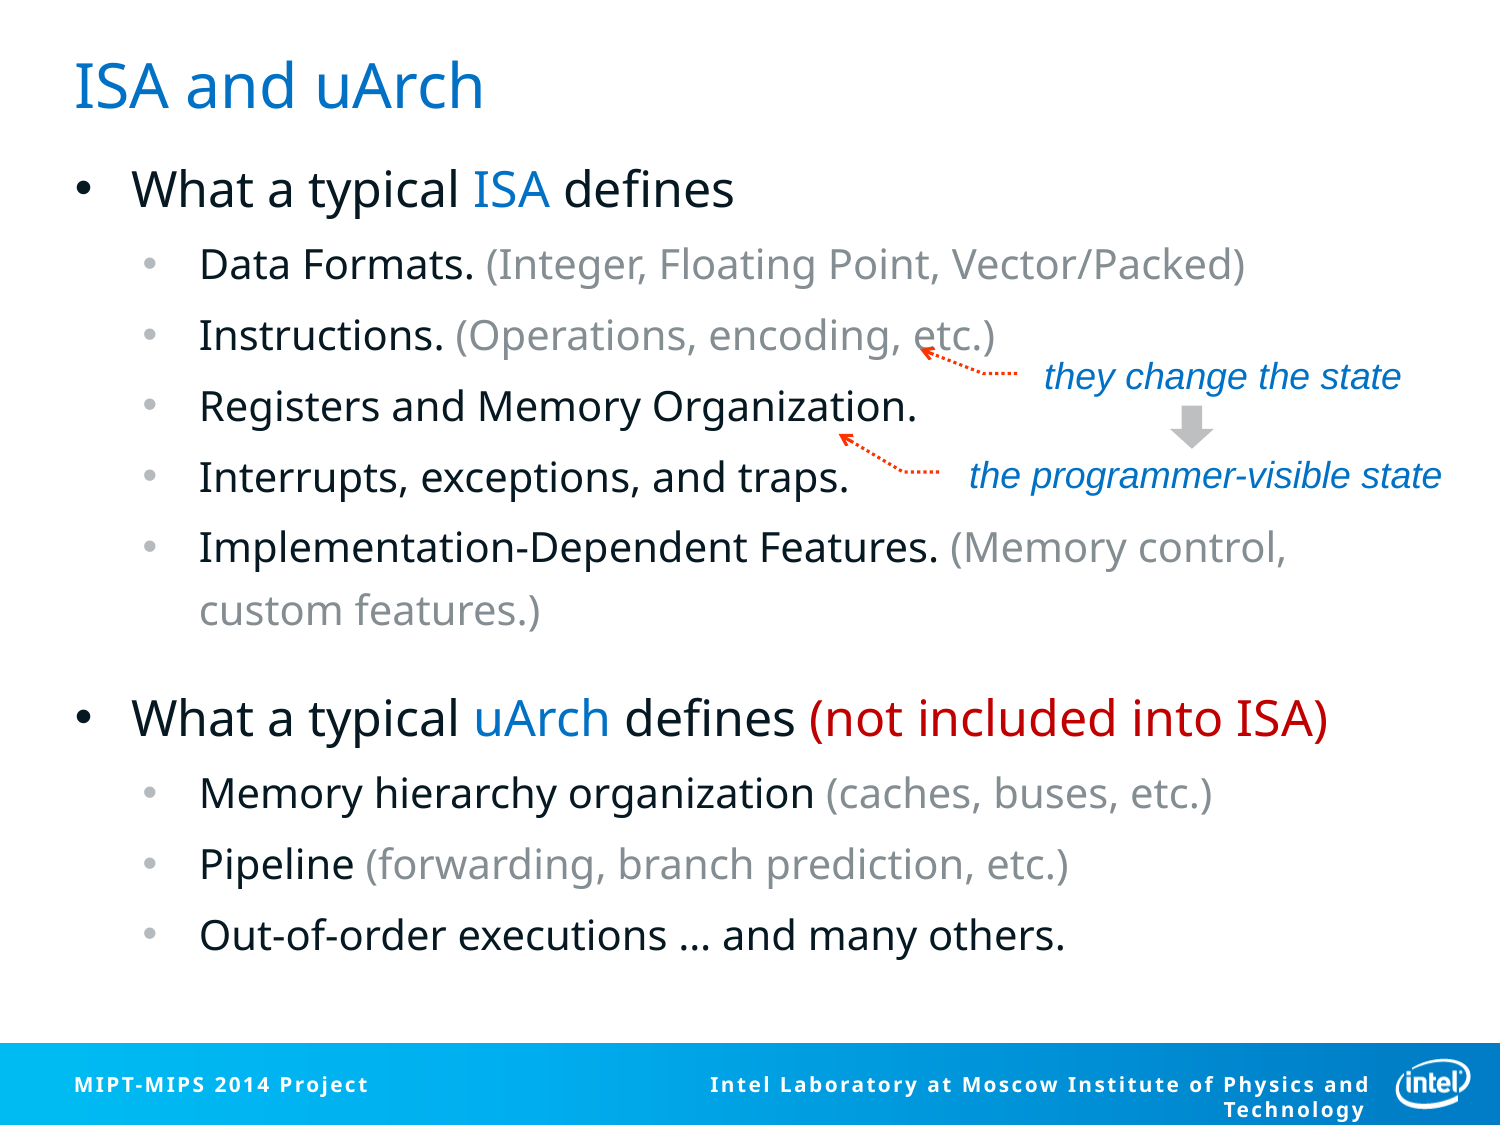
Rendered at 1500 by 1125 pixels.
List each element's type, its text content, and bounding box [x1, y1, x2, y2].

picture [1307, 1043, 1314, 1125]
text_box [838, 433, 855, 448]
text_box the programmer-visible state [954, 443, 1473, 503]
text_box [1169, 405, 1214, 449]
text_box they change the state [1029, 345, 1449, 405]
picture [1243, 1043, 1253, 1125]
title ISA and uArch [74, 66, 1425, 156]
picture [1324, 1043, 1500, 1125]
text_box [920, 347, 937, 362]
list What a typical ISA defines Data Formats. (Integer, Floating Point, Vector/Packed) Instructions. (Operations, encoding, etc.) Registers and Memory Organization. Interrupts, exceptions, and traps. Implementation-Dependent Features. (Memory control, custom features.) What a typical uArch defines (not included into ISA) Memory hierarchy organization (caches, buses, etc.) Pipeline (forwarding, branch prediction, etc.) Out-of-order executions … and many others. [74, 156, 1425, 1021]
picture [1289, 1043, 1296, 1125]
